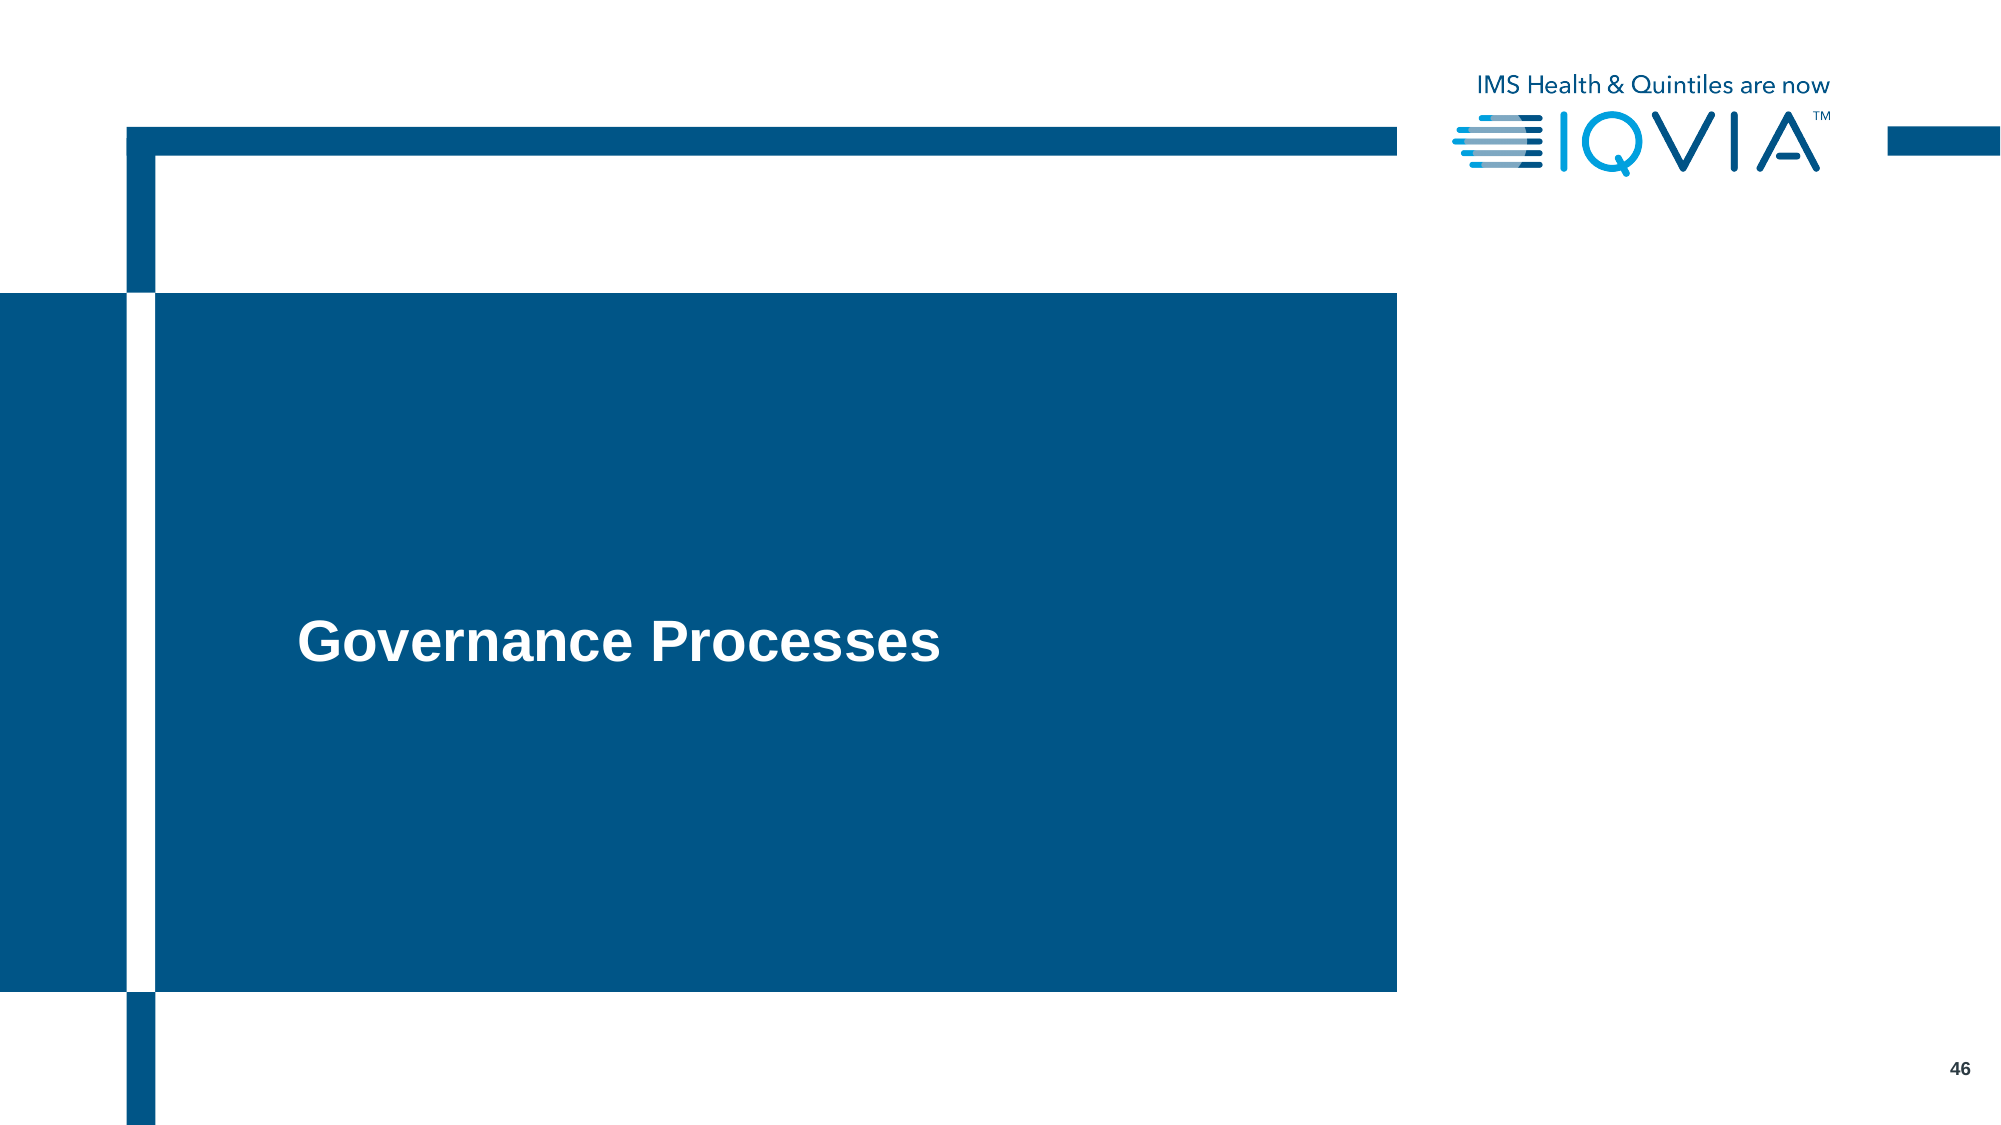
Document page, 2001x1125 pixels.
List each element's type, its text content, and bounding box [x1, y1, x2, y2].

picture [1590, 119, 1635, 164]
picture [1452, 74, 1830, 177]
title Governance Processes [282, 345, 1348, 939]
